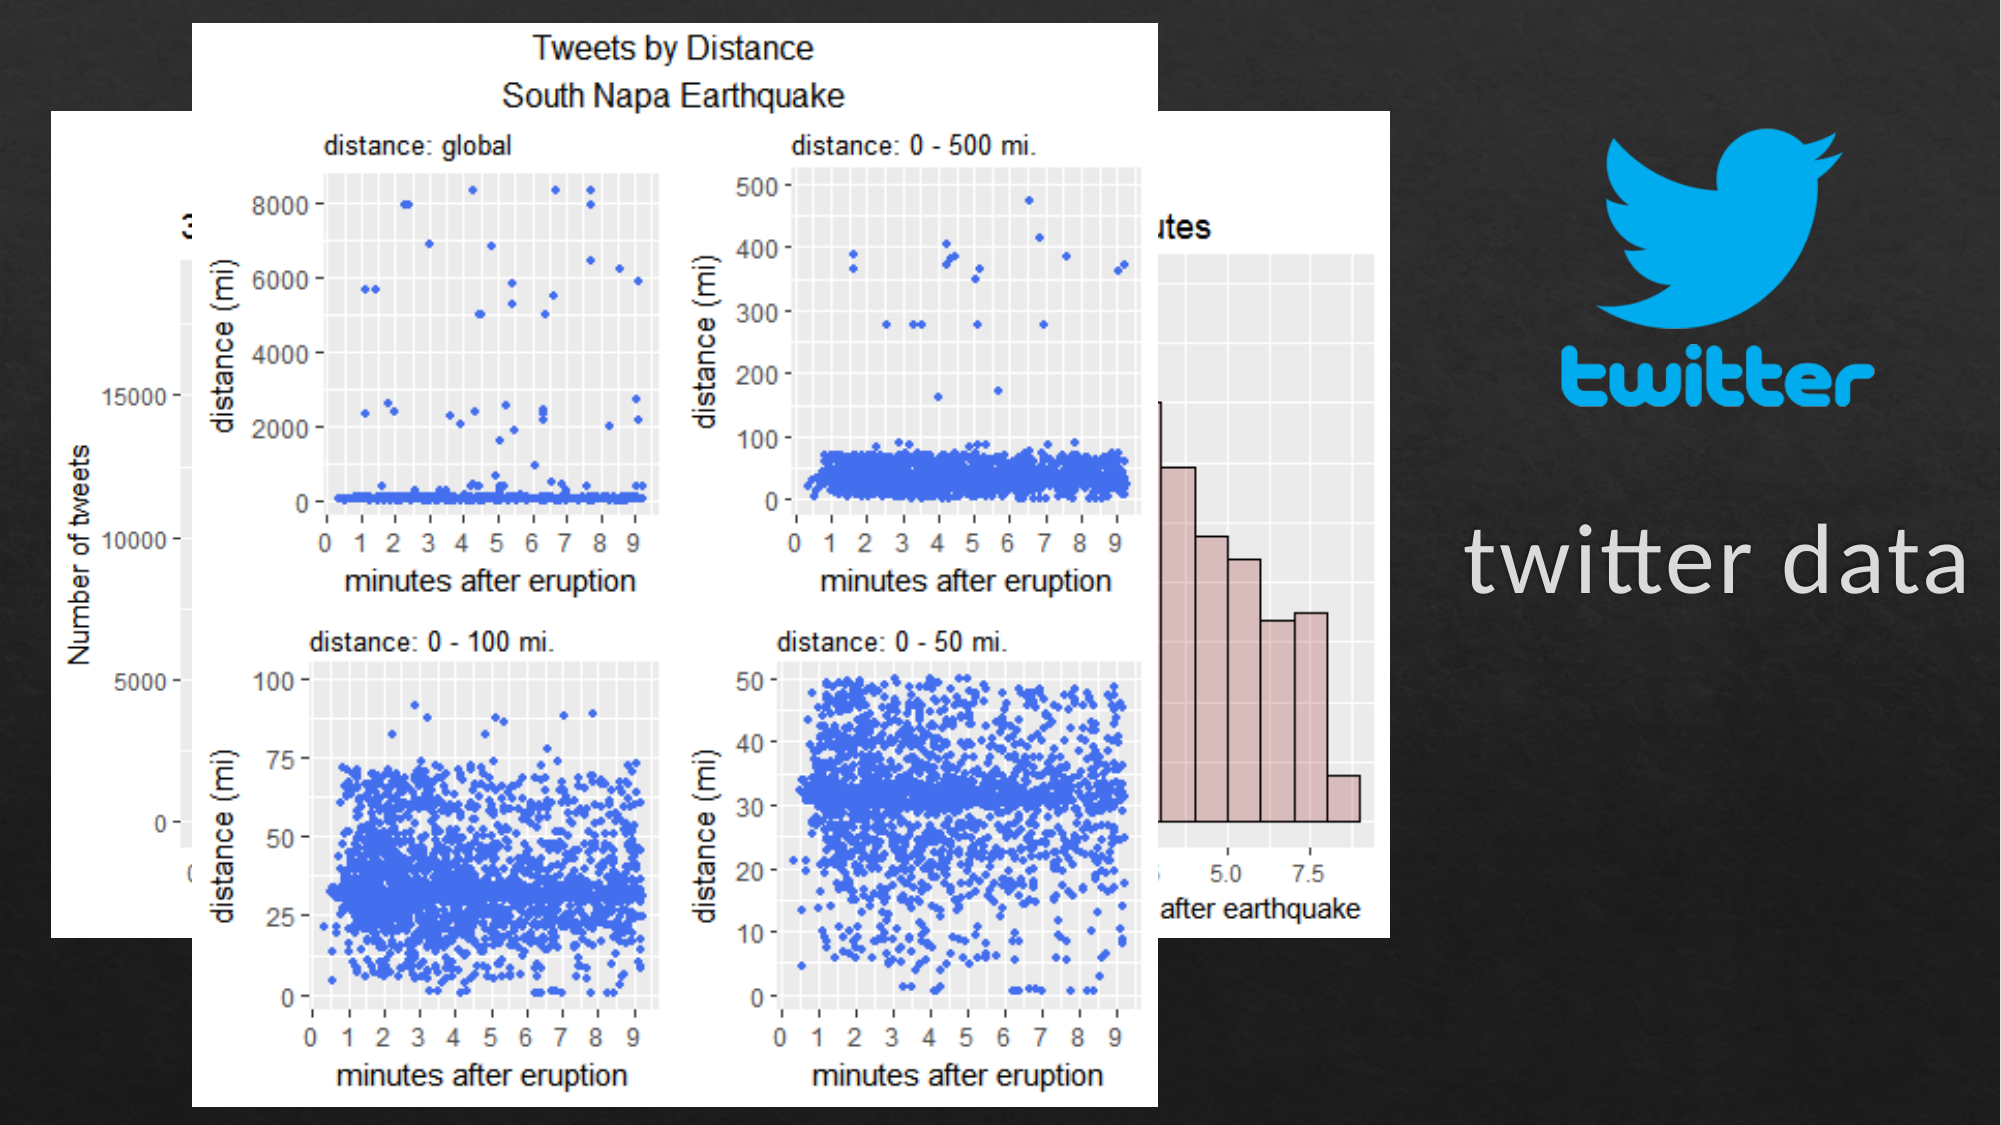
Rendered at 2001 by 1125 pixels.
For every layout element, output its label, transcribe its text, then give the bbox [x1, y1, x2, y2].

picture [50, 23, 1390, 1108]
text_box twitter data [1397, 421, 2000, 708]
picture [1526, 111, 1909, 422]
